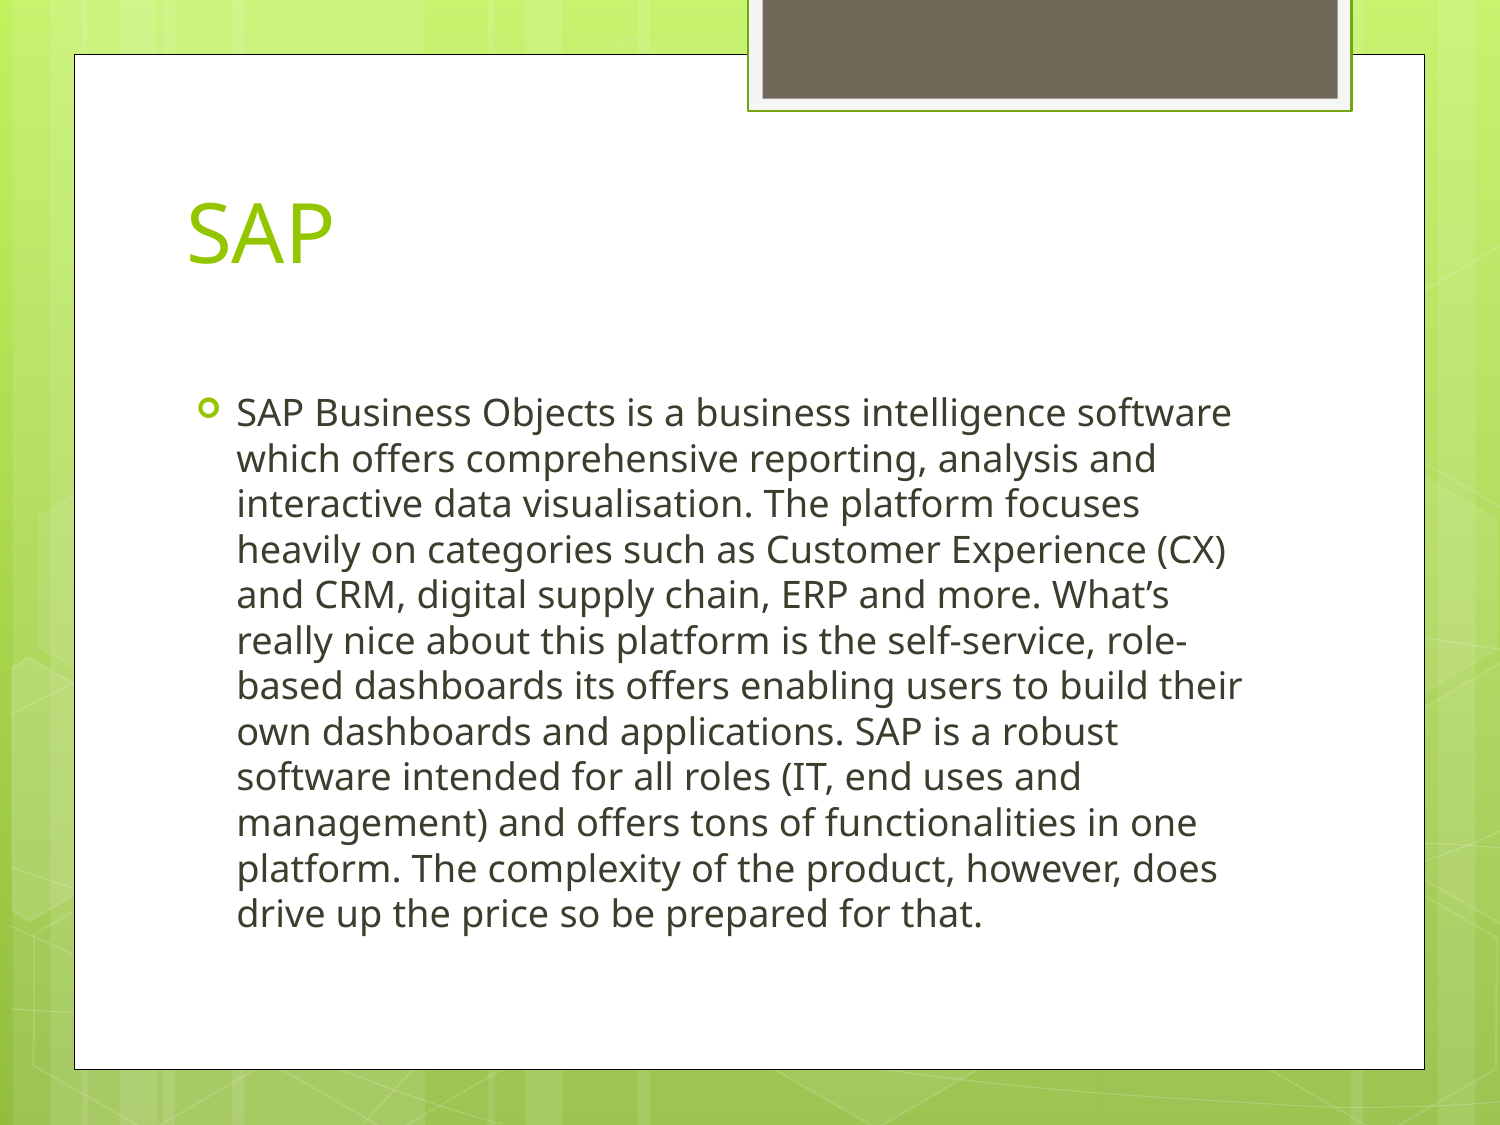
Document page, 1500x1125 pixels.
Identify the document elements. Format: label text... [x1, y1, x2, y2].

list SAP Business Objects is a business intelligence software which offers comprehensive reporting, analysis and interactive data visualisation. The platform focuses heavily on categories such as Customer Experience (CX) and CRM, digital supply chain, ERP and more. What’s really nice about this platform is the self-service, role-based dashboards its offers enabling users to build their own dashboards and applications. SAP is a robust software intended for all roles (IT, end uses and management) and offers tons of functionalities in one platform. The complexity of the product, however, does drive up the price so be prepared for that. [171, 381, 1283, 957]
title SAP [171, 168, 1324, 288]
